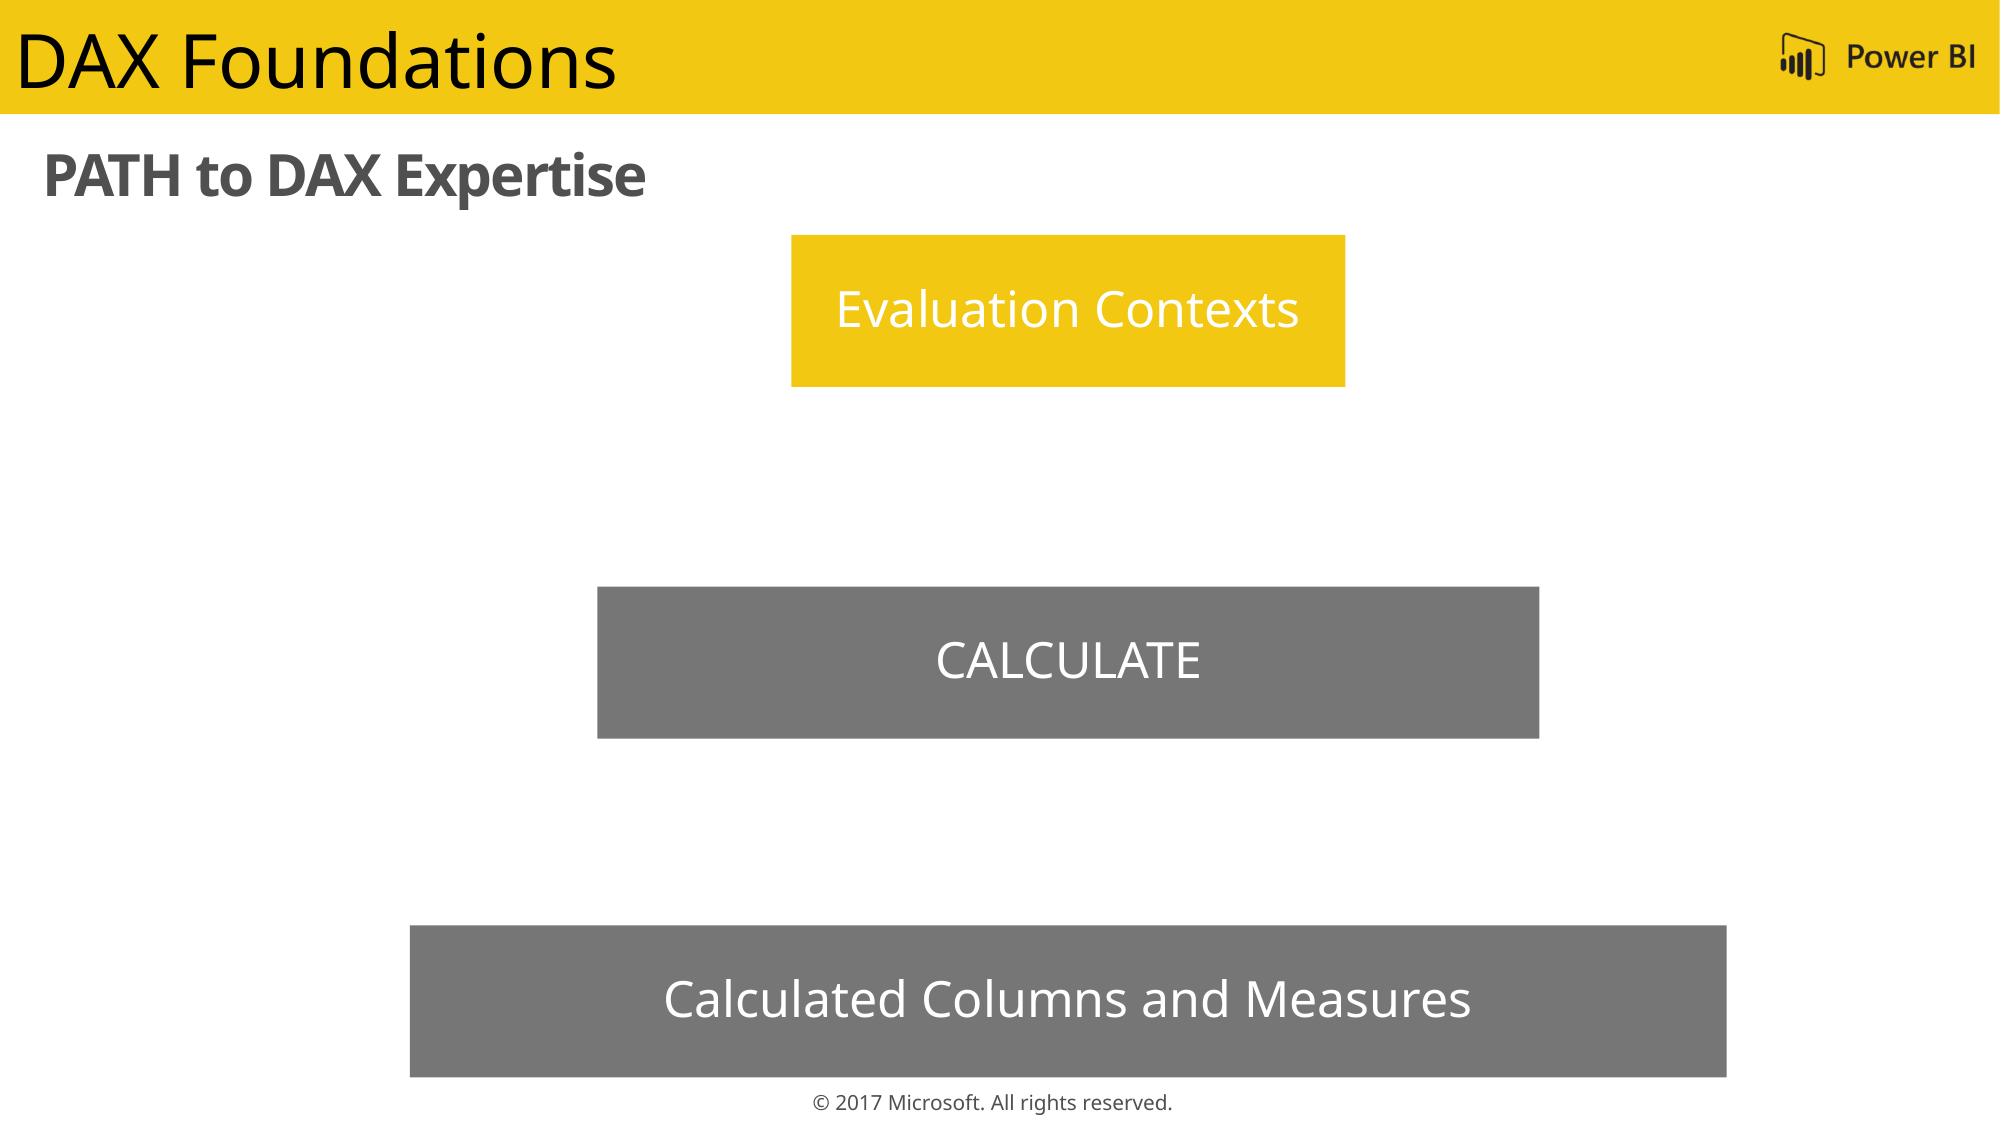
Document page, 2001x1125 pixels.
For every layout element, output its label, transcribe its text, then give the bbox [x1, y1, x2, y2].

picture [1768, 23, 1985, 91]
text_box CALCULATE [597, 586, 1540, 739]
text_box [0, 0, 2000, 115]
text_box Calculated Columns and Measures [409, 925, 1727, 1078]
footer © 2017 Microsoft. All rights reserved. [663, 1084, 1338, 1122]
title PATH to DAX Expertise [18, 131, 1931, 218]
text_box DAX Foundations [0, 5, 1879, 111]
text_box Evaluation Contexts [791, 234, 1346, 388]
